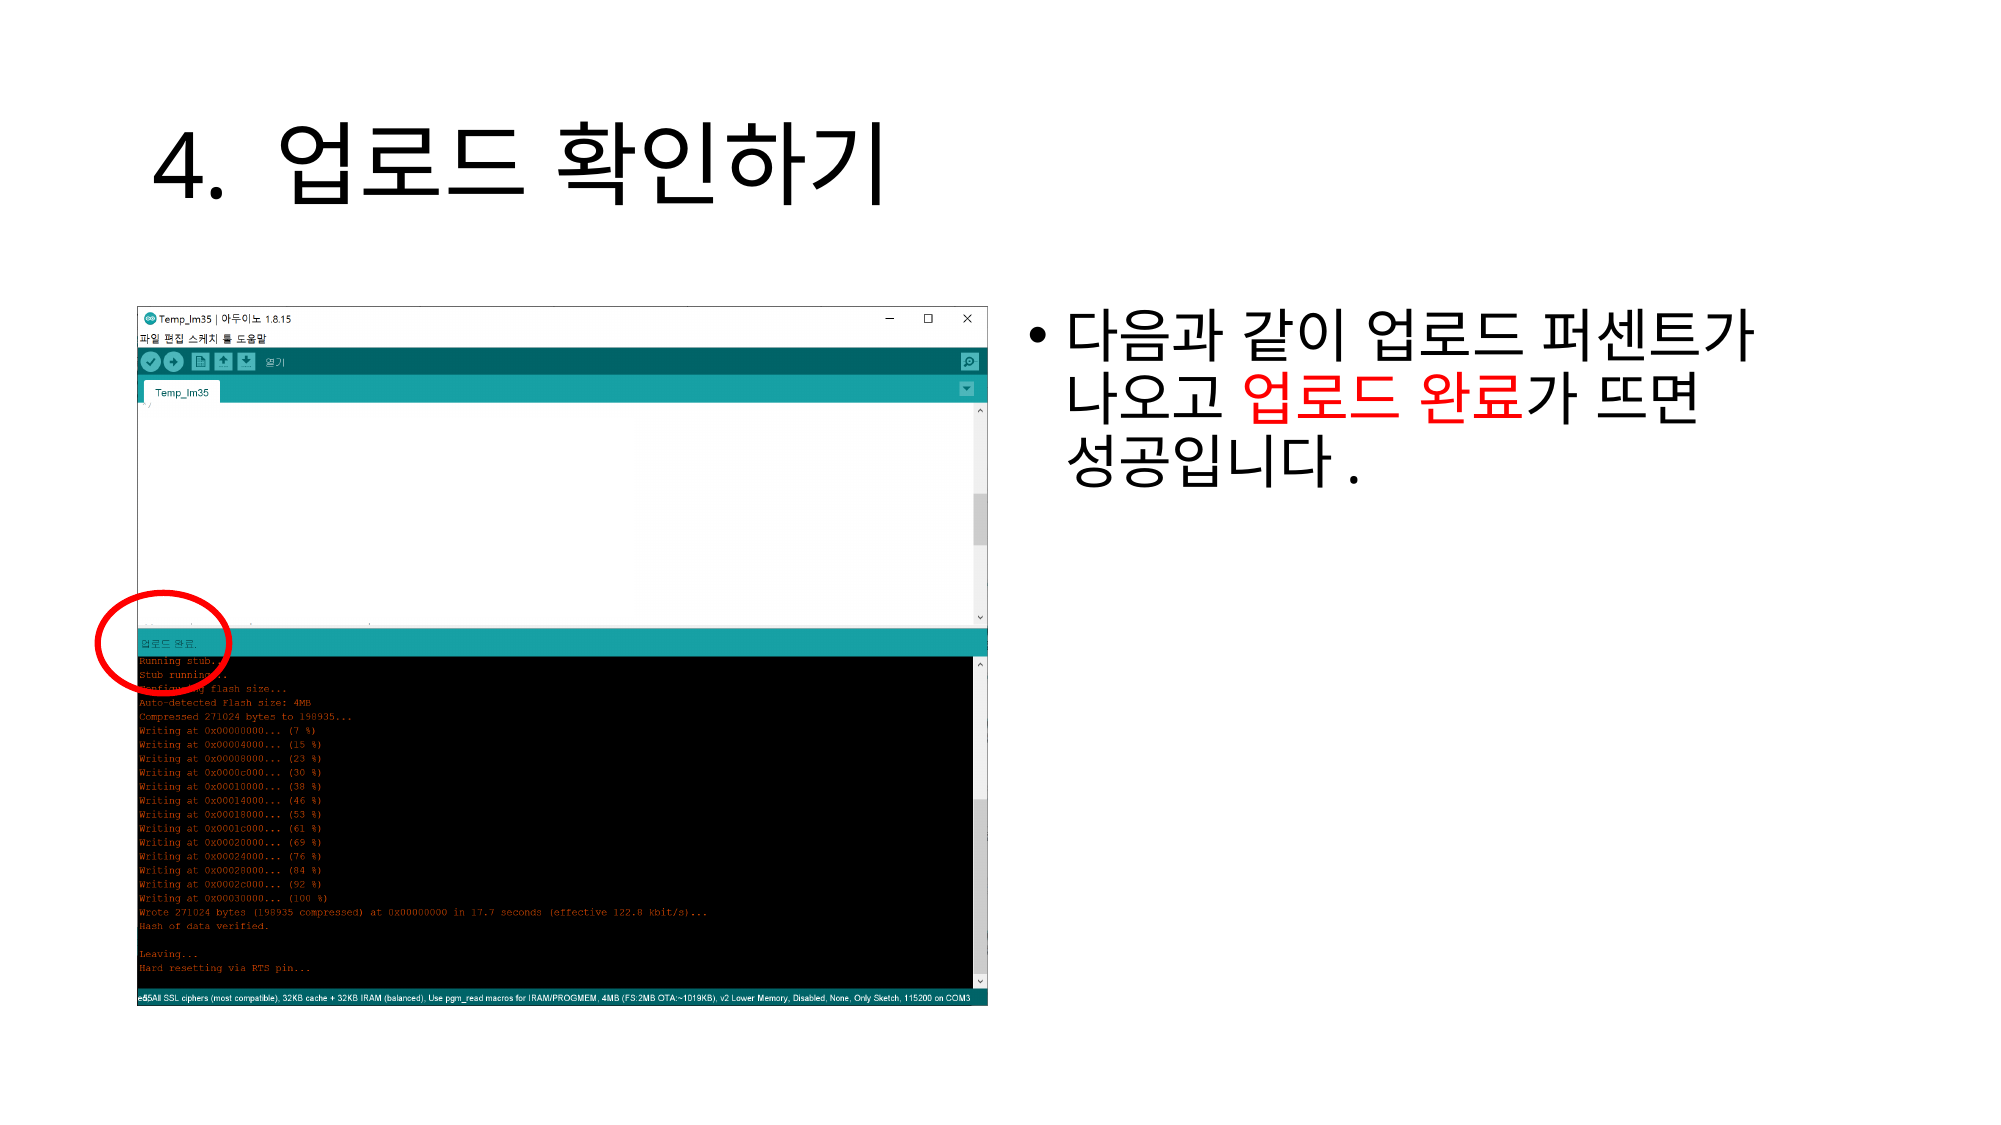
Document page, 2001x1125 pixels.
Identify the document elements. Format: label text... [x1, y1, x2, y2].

title 4. 업로드 확인하기 [137, 59, 1863, 278]
text_box [96, 596, 137, 691]
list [137, 306, 988, 1006]
list 다음과 같이 업로드 퍼센트가 나오고 업로드 완료가 뜨면 성공입니다. [1012, 299, 1863, 1014]
